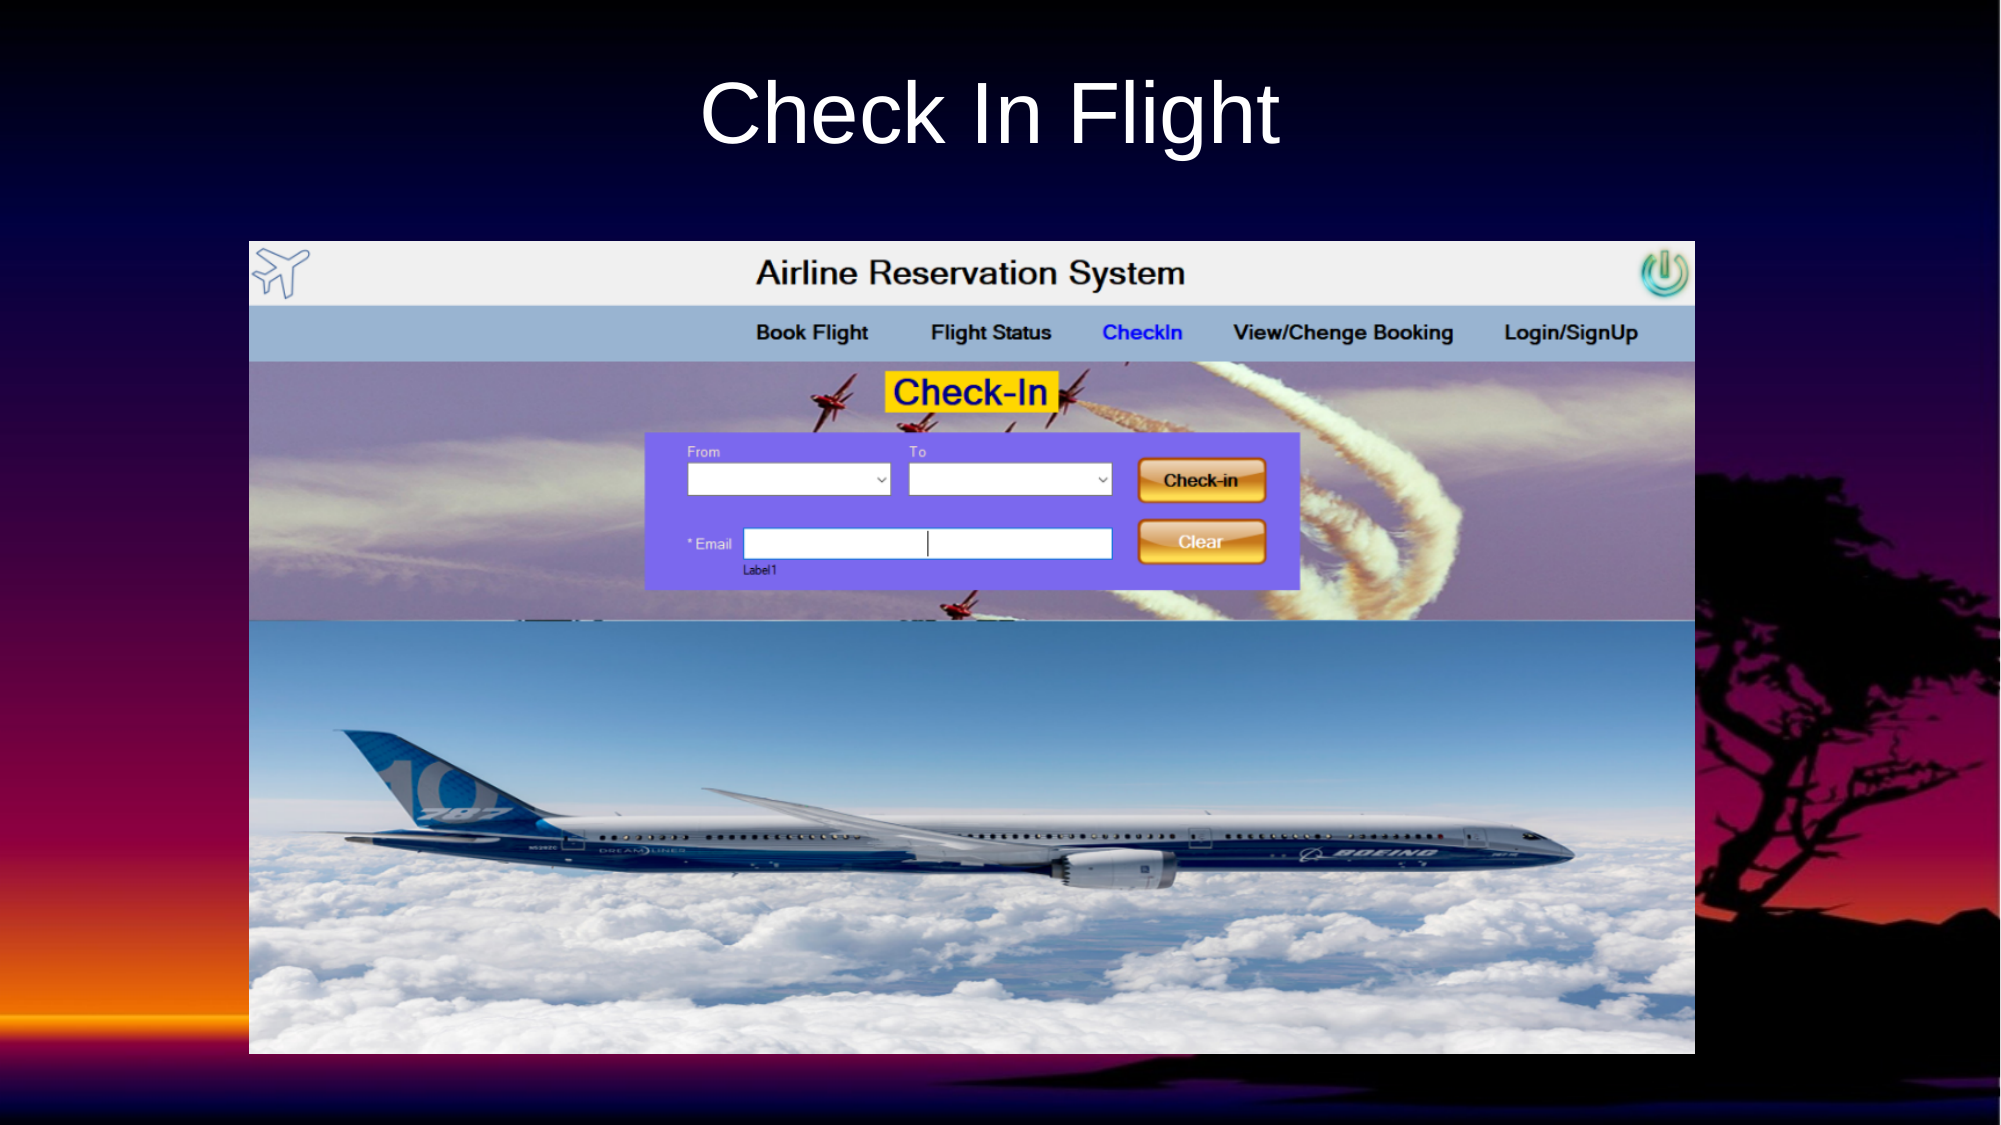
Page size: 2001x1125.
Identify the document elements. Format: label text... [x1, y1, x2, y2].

title Check In Flight [684, 0, 1315, 218]
picture [0, 0, 2001, 1125]
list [249, 241, 1695, 1054]
